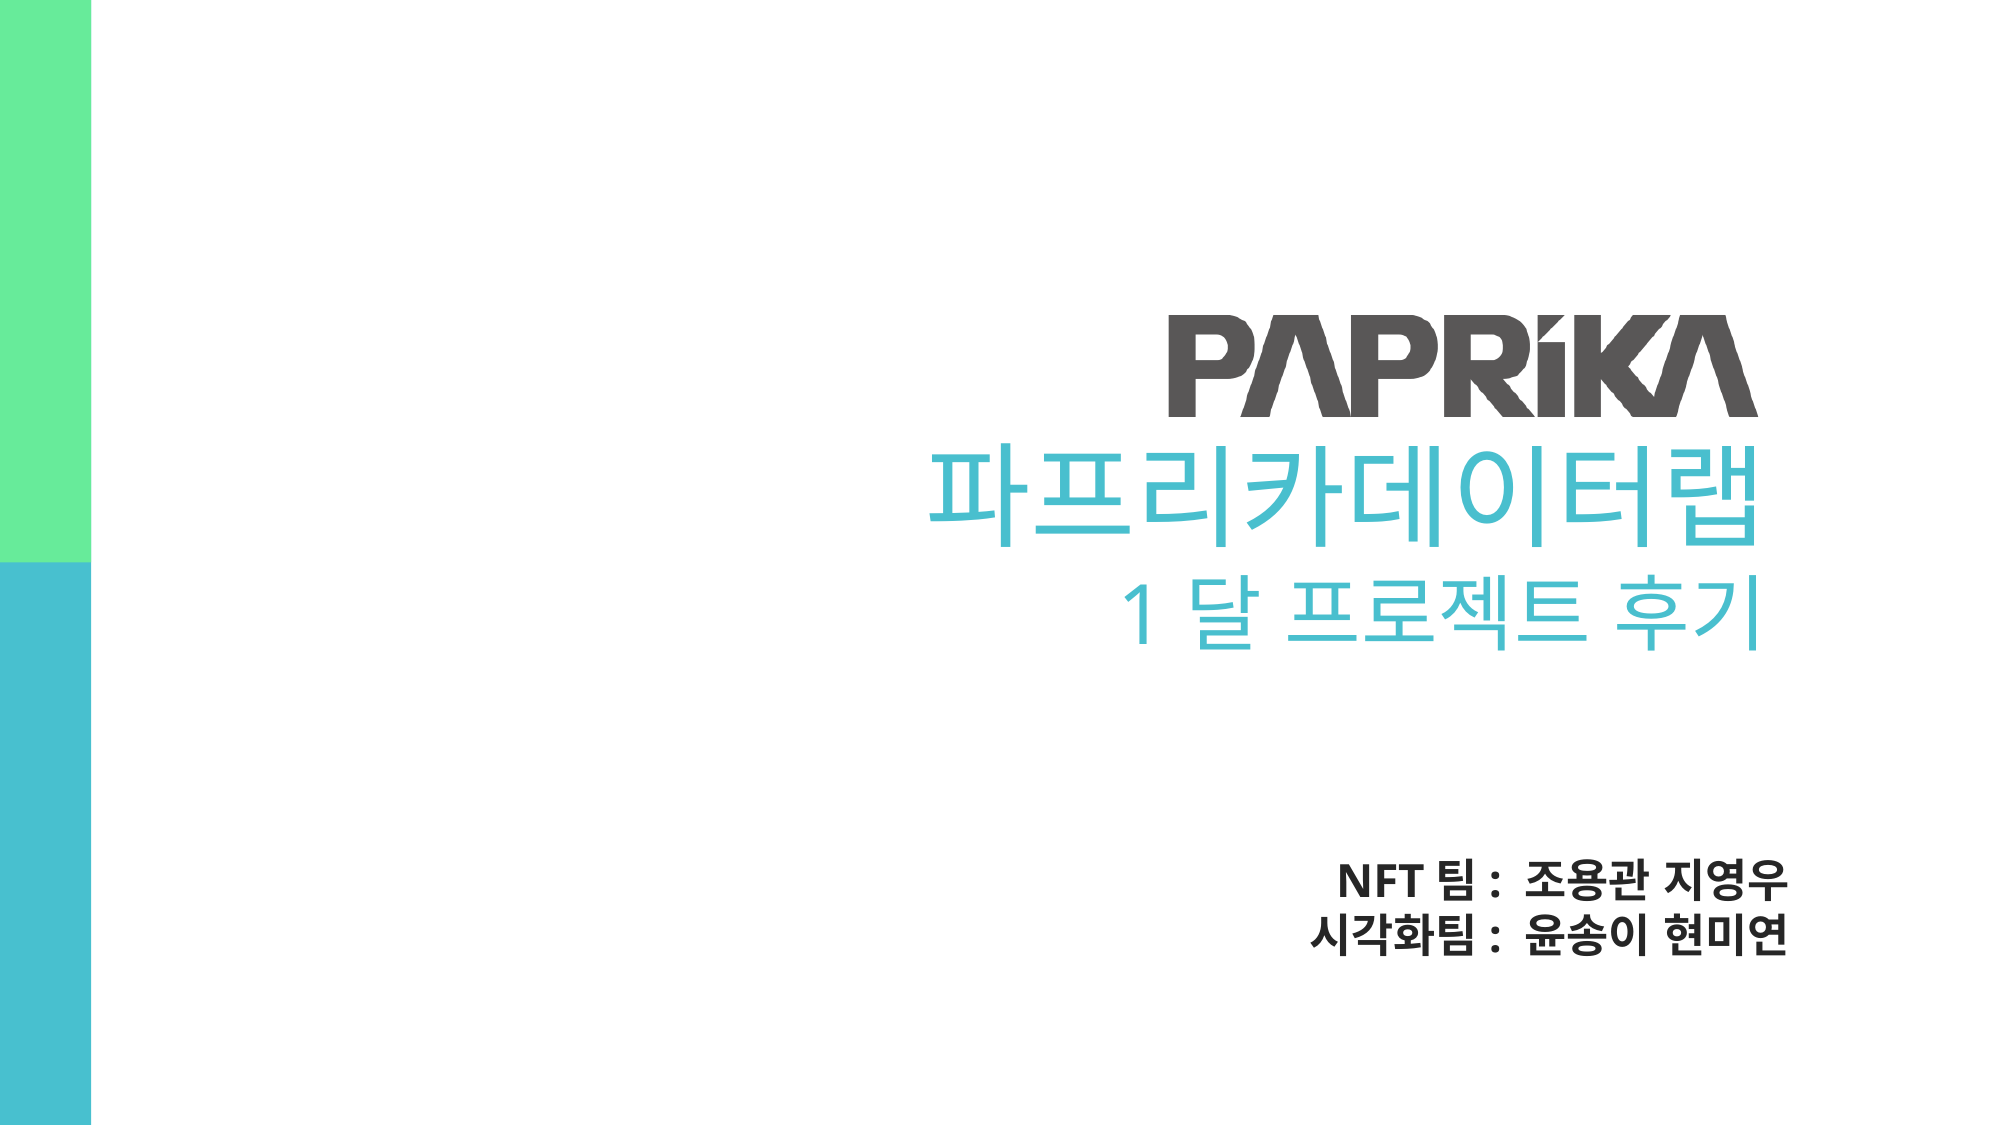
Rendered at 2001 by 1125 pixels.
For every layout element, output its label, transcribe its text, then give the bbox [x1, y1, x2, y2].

text_box [0, 0, 92, 563]
text_box NFT팀: 조용관 지영우 시각화팀: 윤송이 현미연 [1295, 844, 1805, 969]
picture [1144, 278, 1782, 446]
text_box [0, 563, 92, 1125]
text_box 파프리카데이터랩 1달 프로젝트 후기 [739, 416, 1782, 669]
